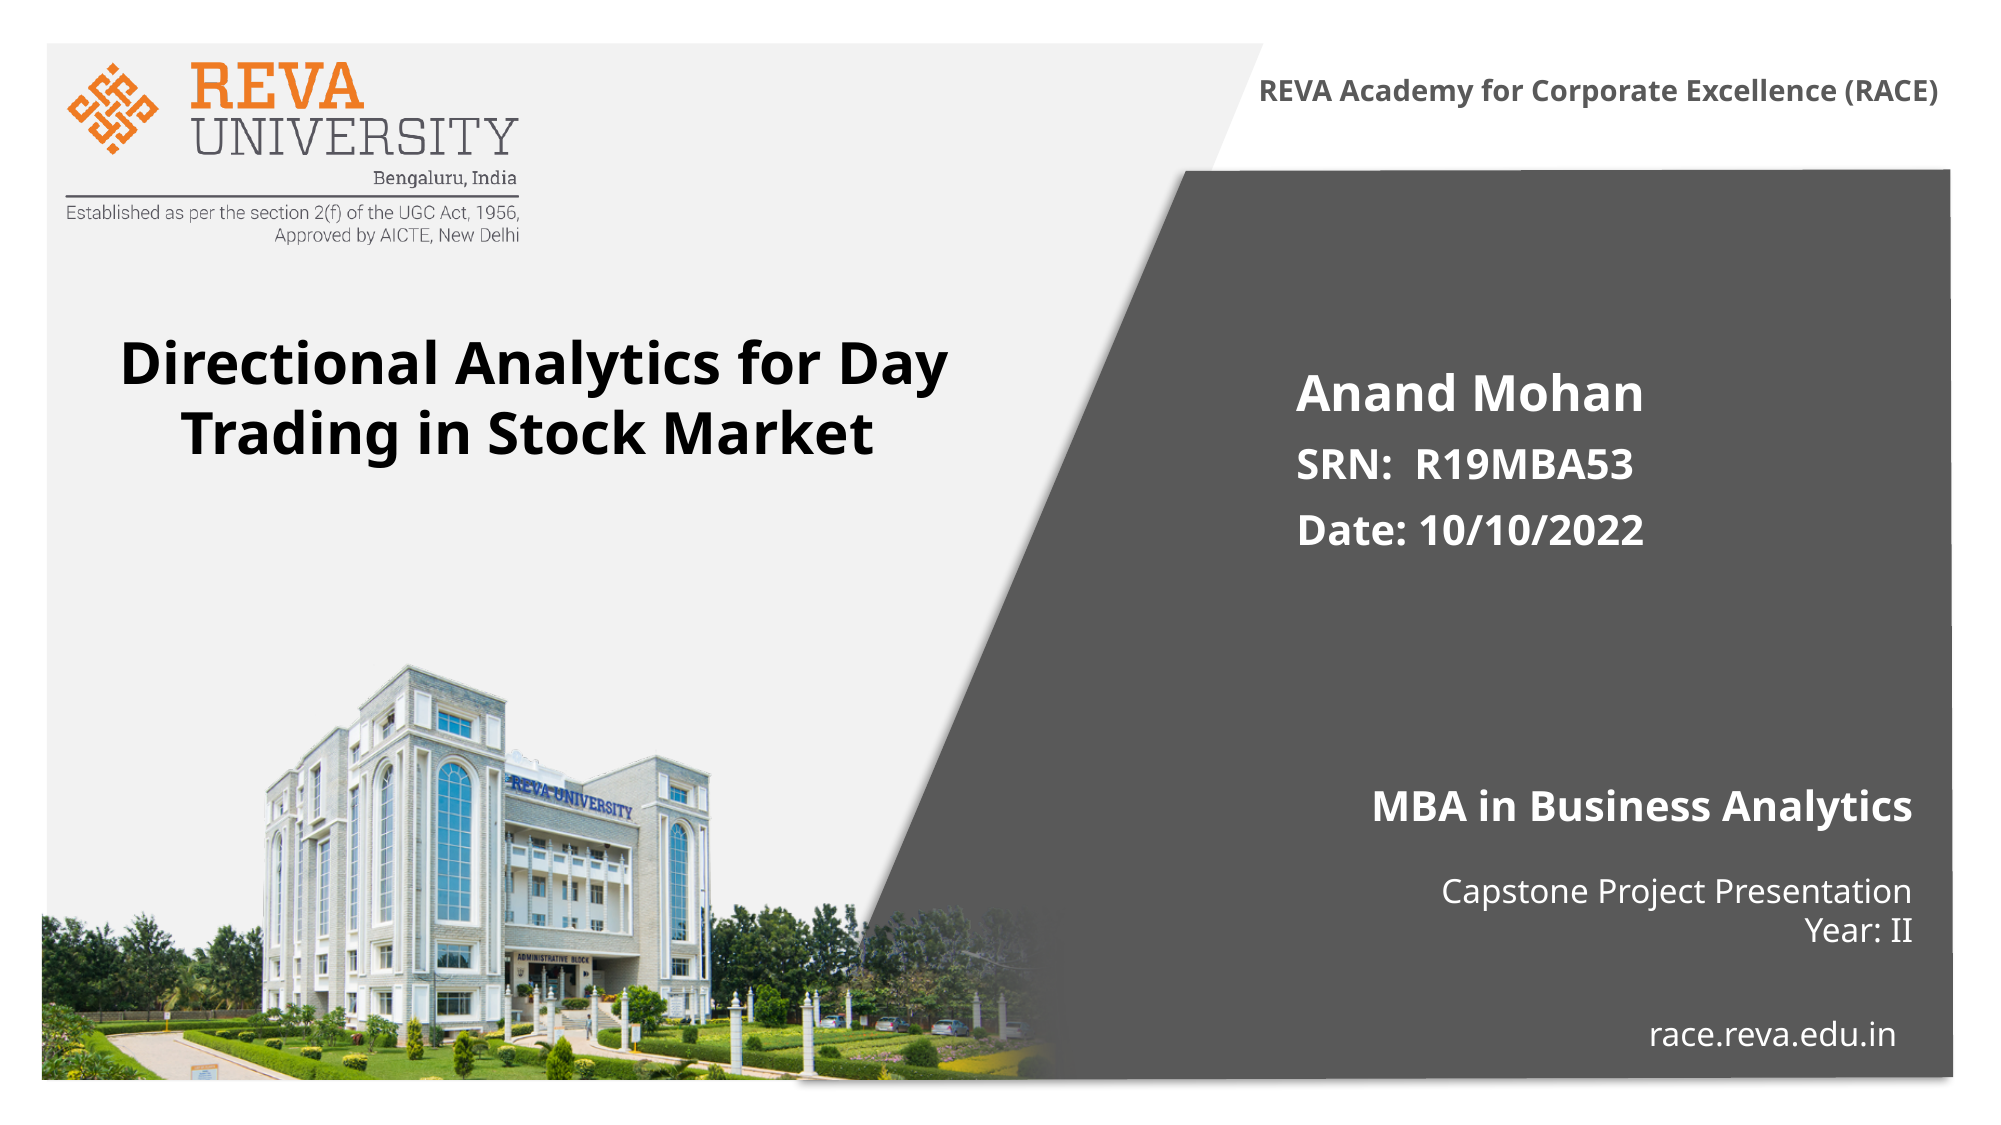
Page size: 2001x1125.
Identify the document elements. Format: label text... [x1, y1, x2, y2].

title Directional Analytics for Day Trading in Stock Market [31, 318, 1037, 474]
text_box race.reva.edu.in [899, 1003, 1913, 1062]
picture [41, 526, 1177, 1080]
picture [65, 62, 519, 245]
subtitle Anand Mohan SRN: R19MBA53 Date: 10/10/2022 [1281, 361, 1929, 572]
text_box REVA Academy for Corporate Excellence (RACE) [1090, 44, 1955, 140]
text_box MBA in Business Analytics Capstone Project Presentation Year: II [1345, 772, 1929, 957]
